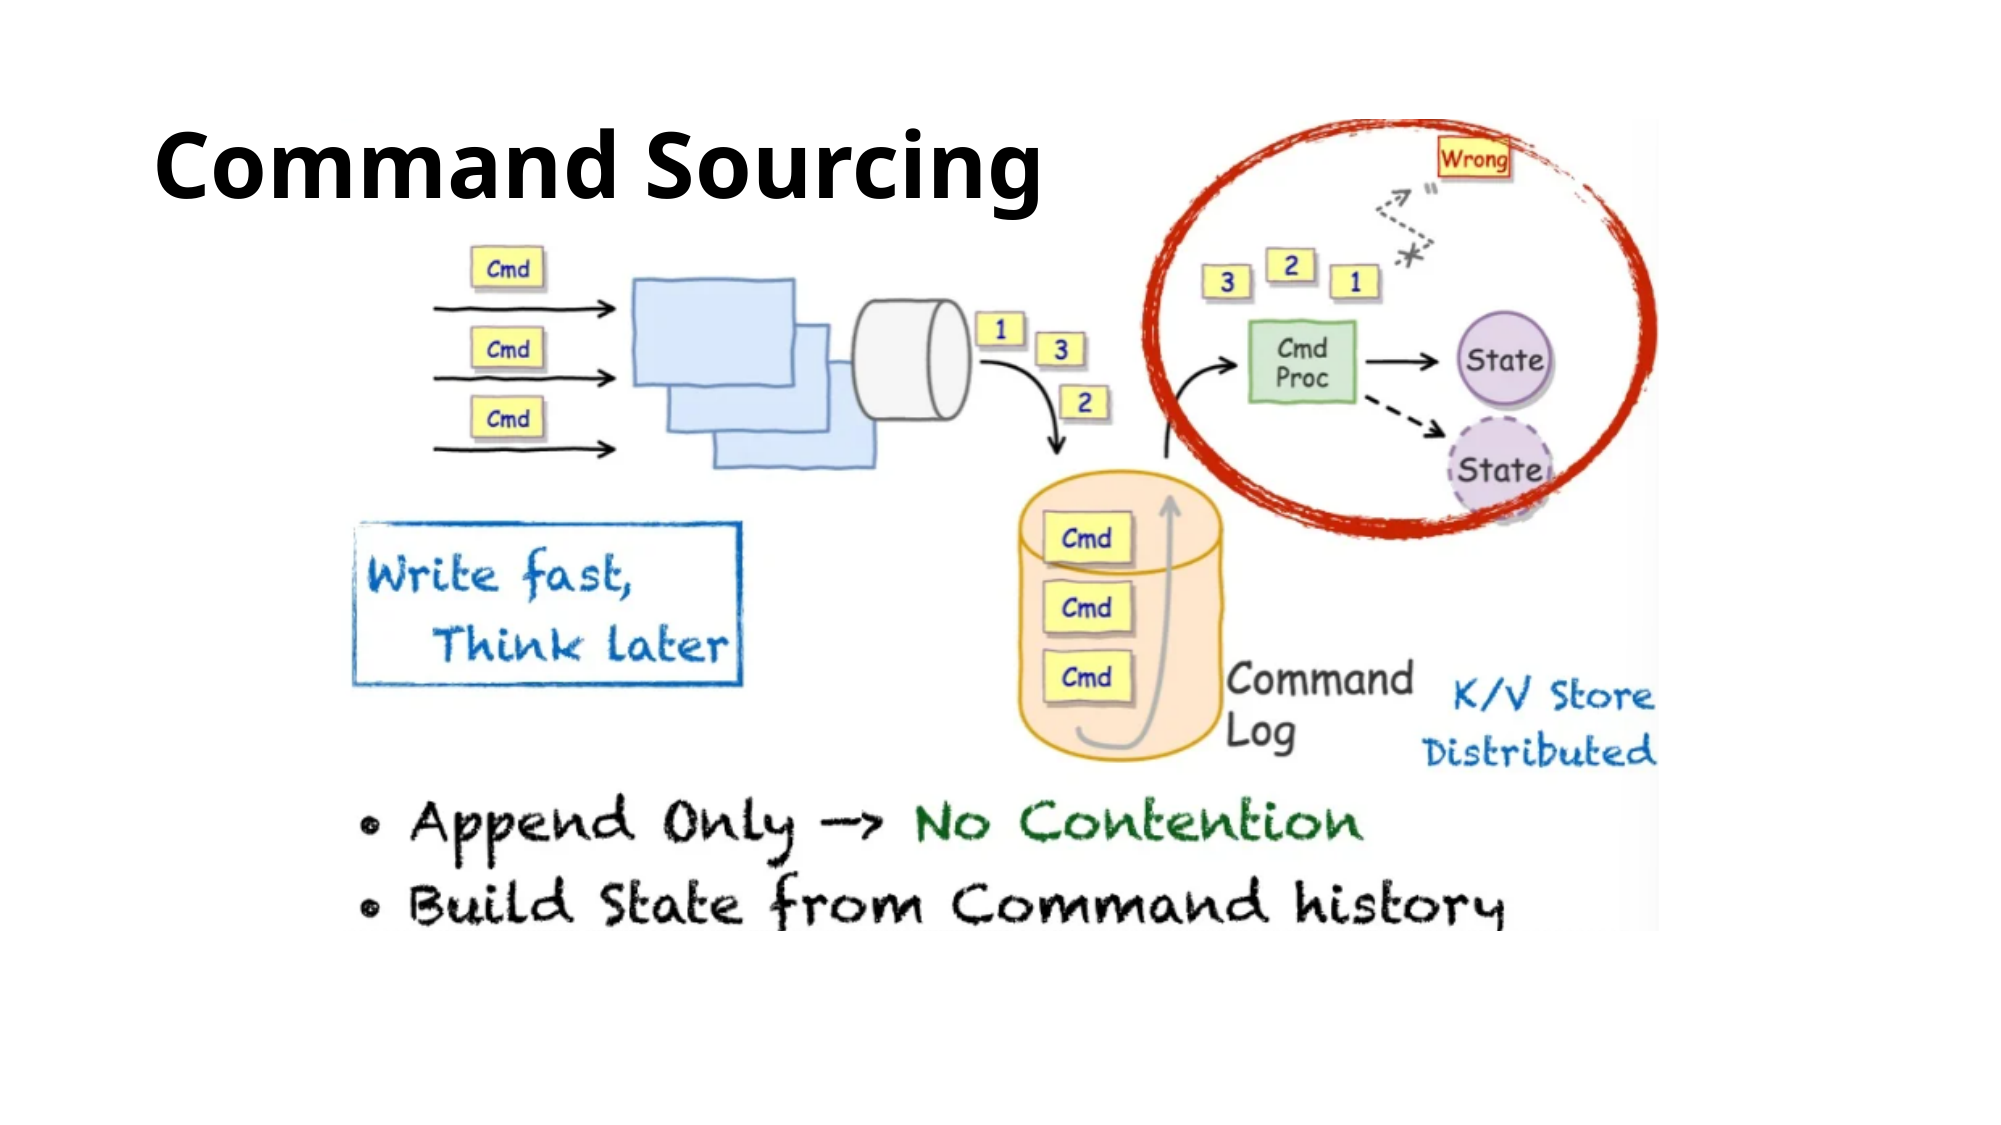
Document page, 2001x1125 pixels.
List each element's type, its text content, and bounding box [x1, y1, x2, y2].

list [341, 119, 1659, 931]
title Command Sourcing [137, 59, 1863, 278]
